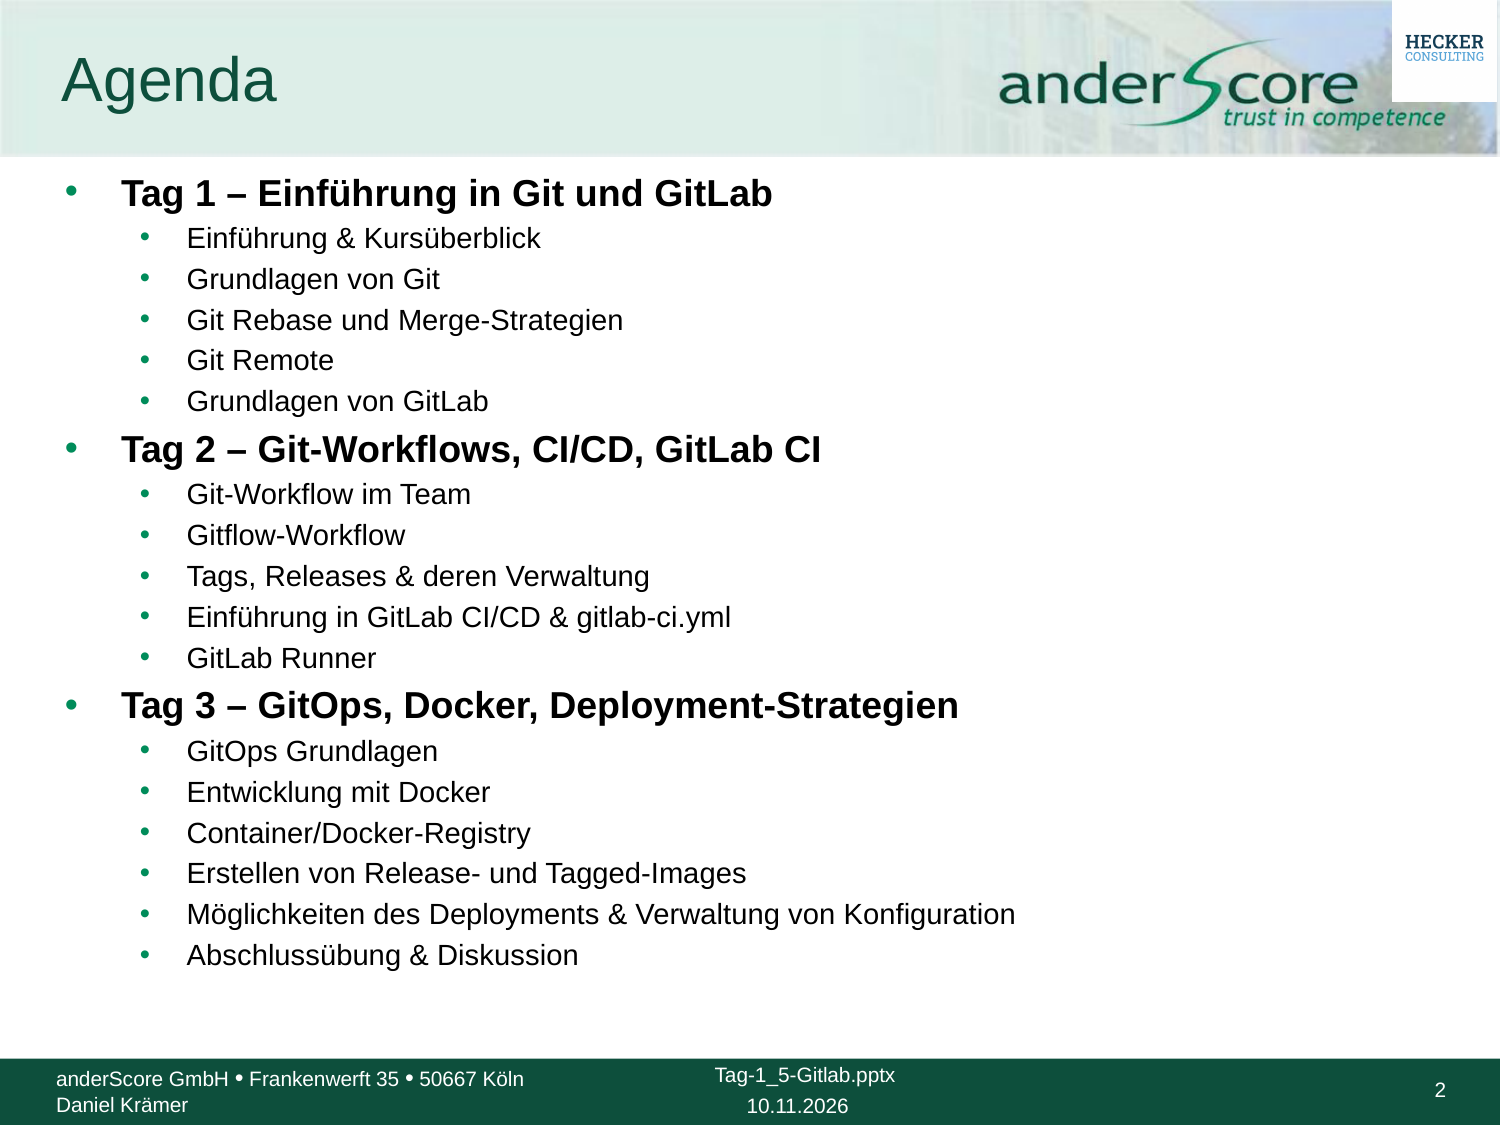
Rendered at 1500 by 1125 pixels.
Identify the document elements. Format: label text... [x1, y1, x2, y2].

title Agenda [46, 23, 975, 140]
list Tag 1 – Einführung in Git und GitLab Einführung & Kursüberblick Grundlagen von Git Git Rebase und Merge-Strategien Git Remote Grundlagen von GitLab Tag 2 – Git-Workflows, CI/CD, GitLab CI Git-Workflow im Team Gitflow-Workflow Tags, Releases & deren Verwaltung Einführung in GitLab CI/CD & gitlab-ci.yml GitLab Runner Tag 3 – GitOps, Docker, Deployment-Strategien GitOps Grundlagen Entwicklung mit Docker Container/Docker-Registry Erstellen von Release- und Tagged-Images Möglichkeiten des Deployments & Verwaltung von Konfiguration Abschlussübung & Diskussion [49, 160, 1447, 1047]
picture [0, 0, 1500, 157]
